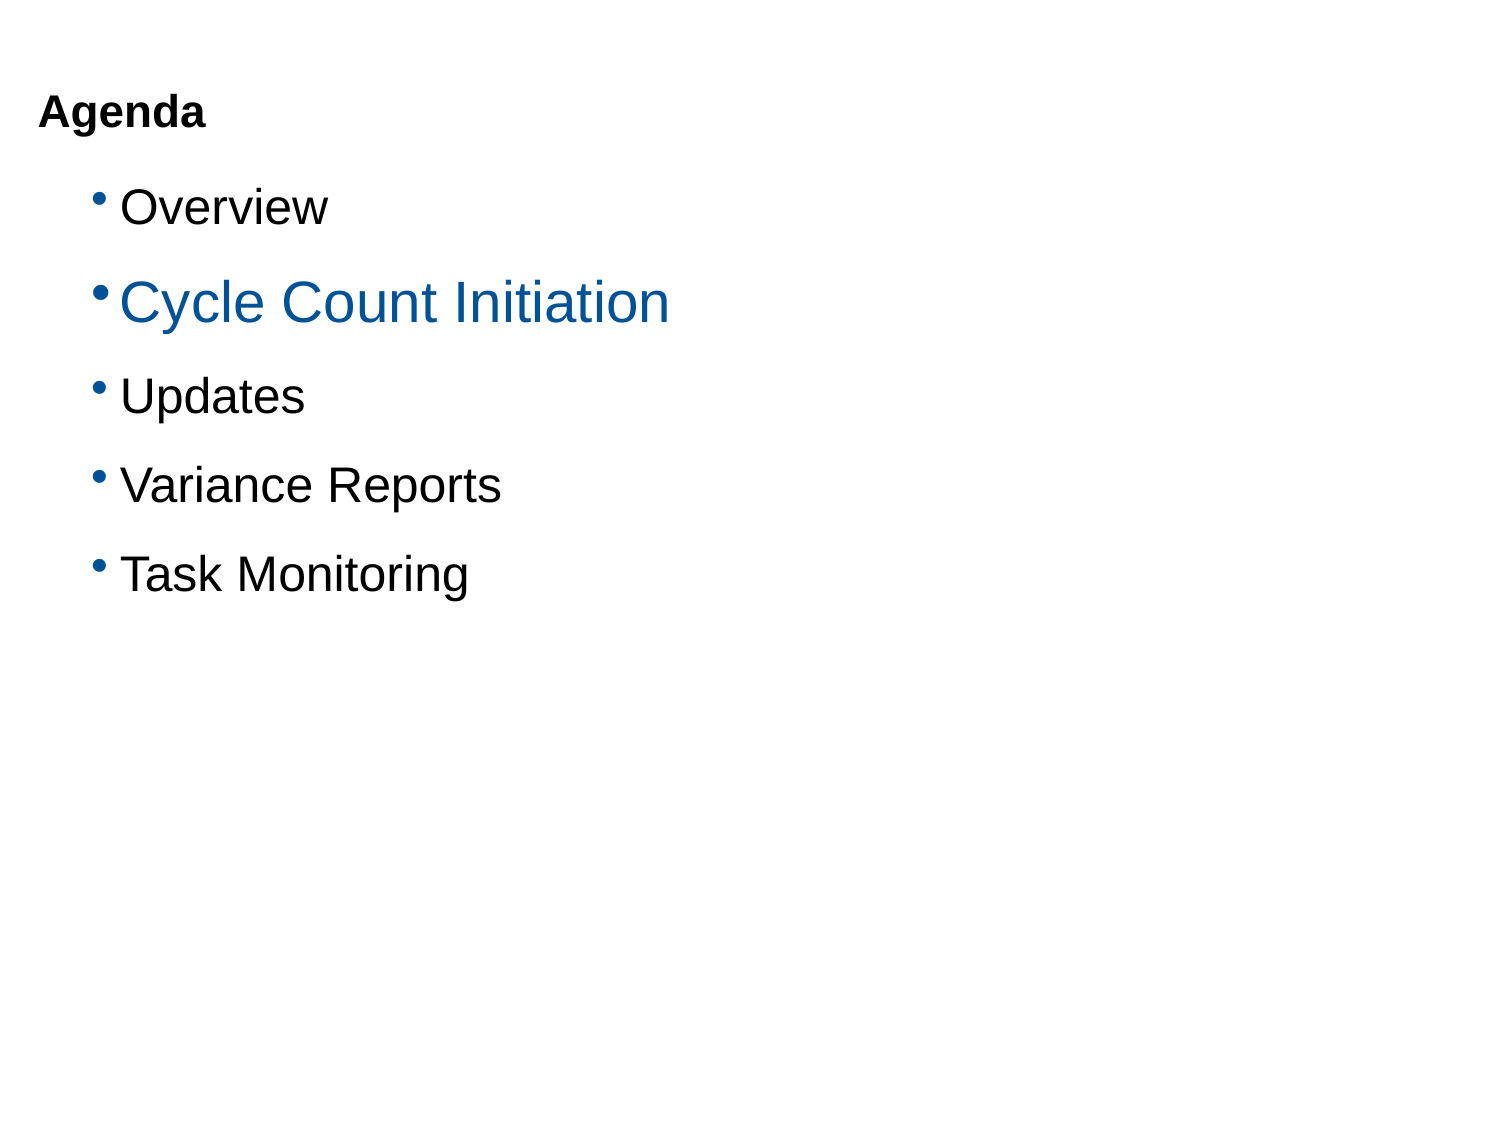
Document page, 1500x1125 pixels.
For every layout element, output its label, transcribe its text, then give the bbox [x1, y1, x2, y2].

title Agenda [22, 74, 1421, 124]
list Overview Cycle Count Initiation Updates Variance Reports Task Monitoring [75, 167, 1208, 934]
